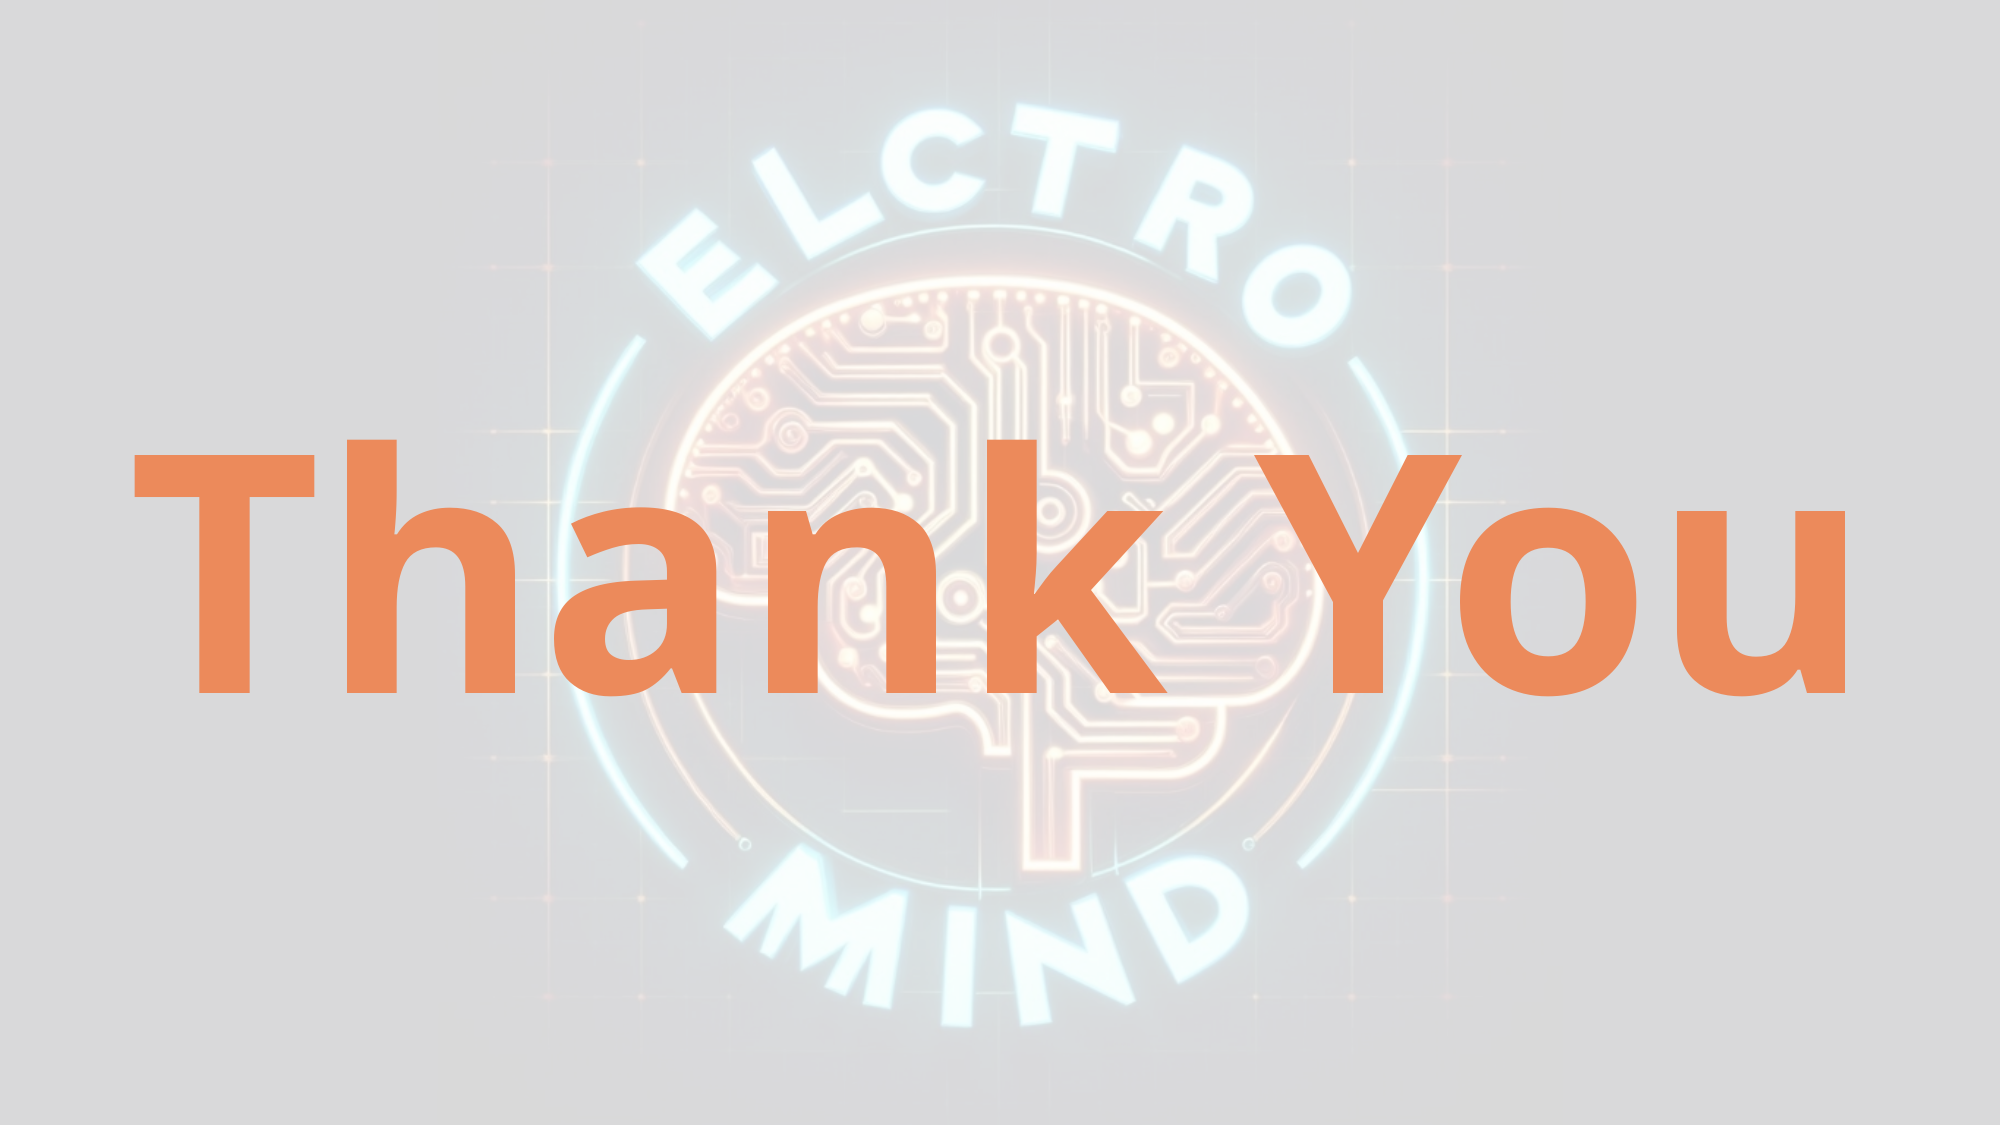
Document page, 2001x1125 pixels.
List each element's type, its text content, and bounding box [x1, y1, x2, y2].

text_box Thank You [112, 352, 1888, 768]
